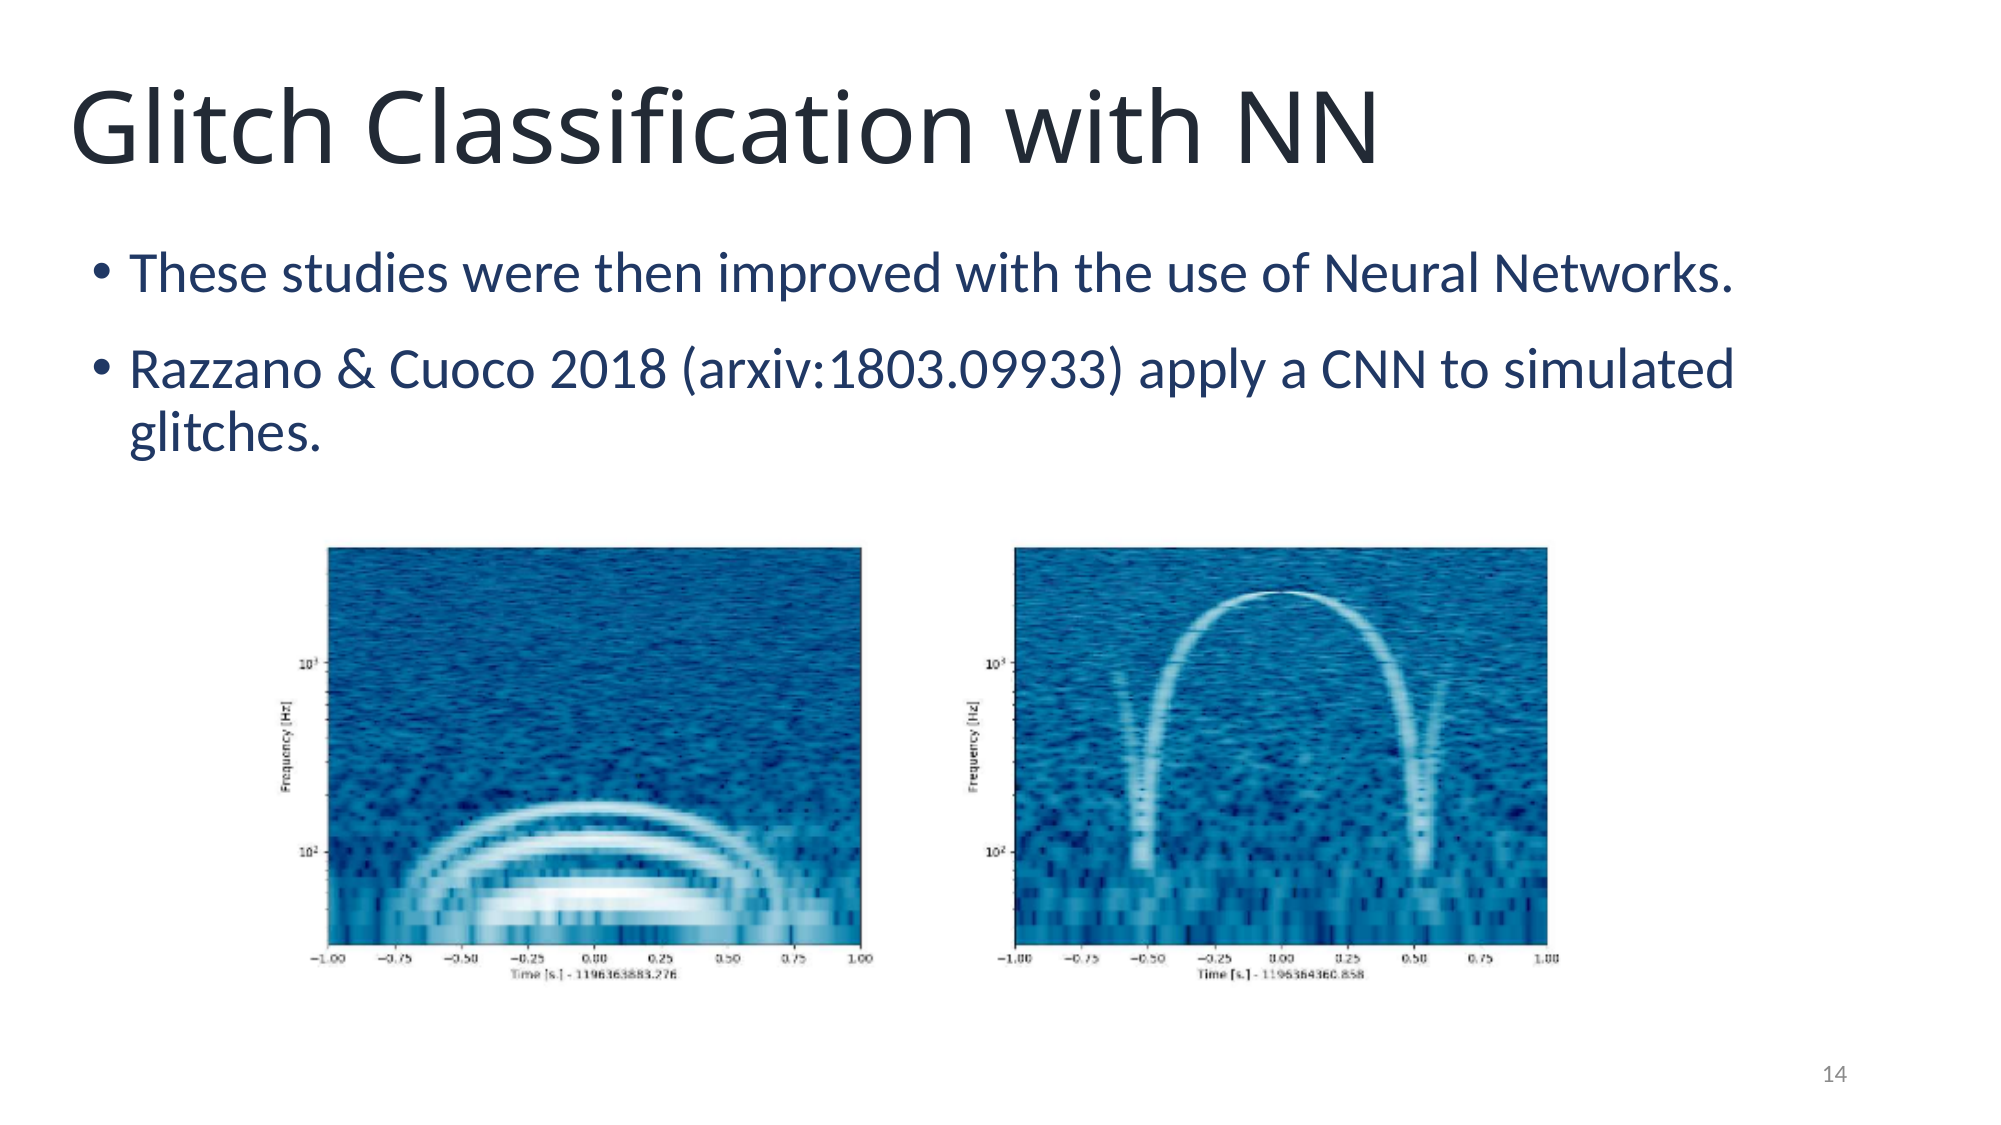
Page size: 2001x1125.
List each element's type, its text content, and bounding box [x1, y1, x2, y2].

list These studies were then improved with the use of Neural Networks. Razzano & Cuoco 2018 (arxiv:1803.09933) apply a CNN to simulated glitches. [76, 234, 1793, 949]
picture [250, 535, 1581, 999]
title Glitch Classification with NN [53, 22, 1779, 240]
slide_number 14 [1412, 1042, 1863, 1103]
